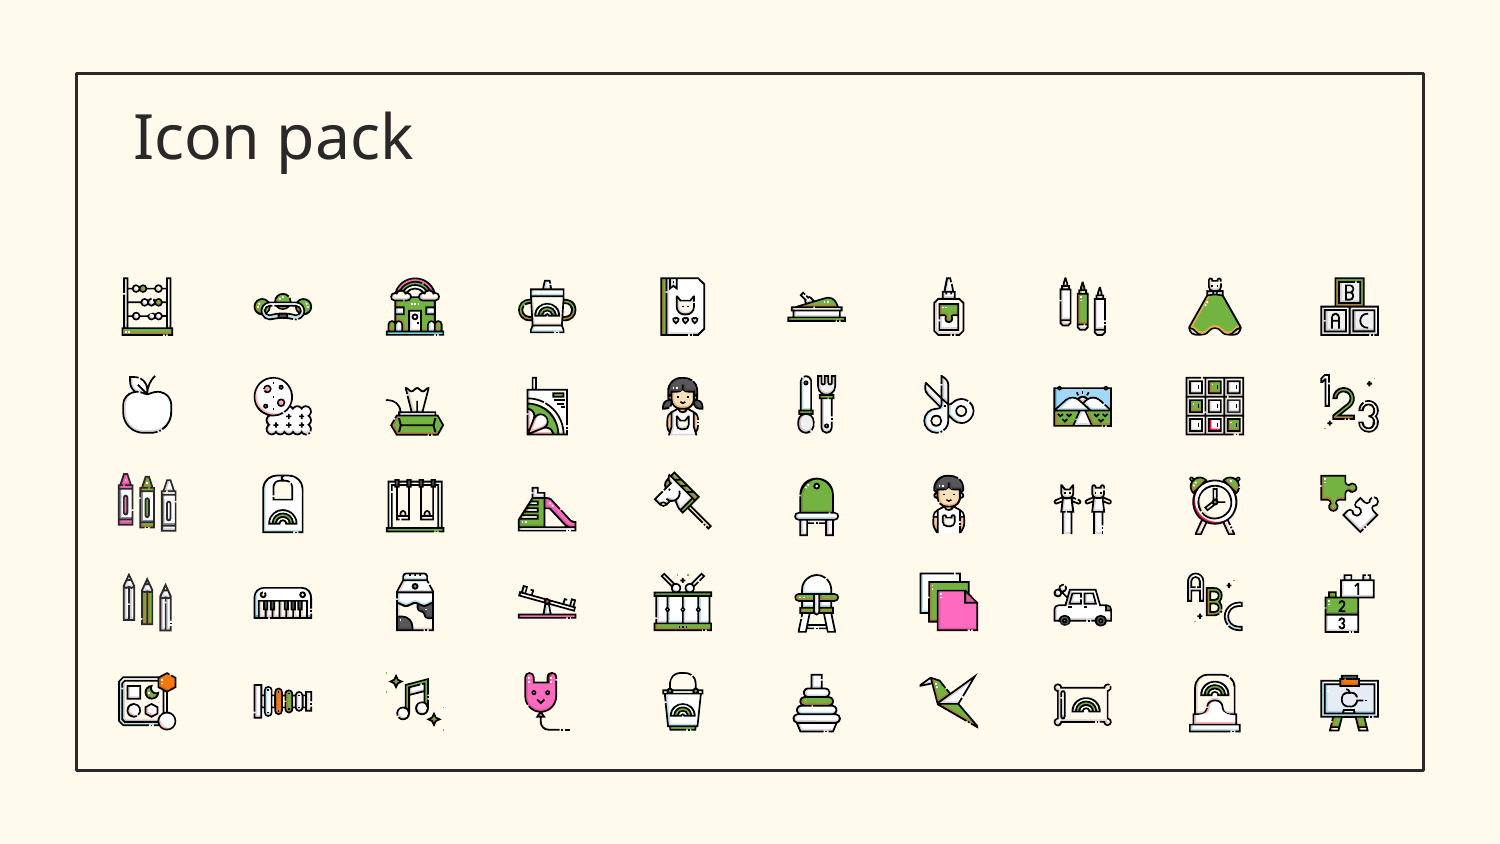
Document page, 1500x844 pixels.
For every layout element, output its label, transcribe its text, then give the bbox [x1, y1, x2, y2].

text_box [919, 672, 979, 729]
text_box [930, 474, 967, 534]
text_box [253, 292, 313, 321]
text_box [787, 291, 847, 322]
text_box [922, 374, 979, 434]
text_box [1187, 277, 1242, 336]
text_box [1185, 376, 1245, 436]
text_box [245, 376, 315, 436]
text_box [662, 671, 704, 731]
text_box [796, 374, 837, 434]
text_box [792, 477, 842, 537]
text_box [117, 473, 177, 532]
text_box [919, 572, 979, 632]
title Icon pack [118, 88, 1382, 182]
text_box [661, 376, 704, 436]
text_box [121, 277, 174, 337]
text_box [653, 471, 713, 530]
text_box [122, 572, 172, 632]
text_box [1053, 385, 1113, 428]
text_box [513, 279, 579, 334]
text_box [1186, 572, 1243, 632]
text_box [793, 573, 841, 633]
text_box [261, 474, 304, 534]
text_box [524, 671, 571, 731]
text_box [517, 584, 577, 619]
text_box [385, 386, 445, 436]
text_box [385, 277, 445, 336]
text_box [122, 375, 174, 434]
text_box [517, 486, 577, 532]
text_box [1052, 483, 1113, 535]
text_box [1188, 673, 1241, 733]
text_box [790, 673, 842, 733]
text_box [1051, 583, 1113, 627]
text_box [1320, 373, 1383, 433]
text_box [526, 376, 569, 436]
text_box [1059, 277, 1107, 337]
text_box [253, 586, 313, 620]
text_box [653, 572, 713, 632]
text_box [660, 277, 706, 337]
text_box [1051, 683, 1114, 727]
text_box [253, 683, 313, 719]
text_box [385, 671, 445, 731]
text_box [1320, 277, 1380, 337]
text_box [1320, 674, 1380, 732]
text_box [117, 671, 177, 731]
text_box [395, 572, 435, 632]
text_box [933, 277, 965, 337]
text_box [1324, 574, 1375, 633]
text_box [1320, 474, 1381, 534]
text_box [1187, 476, 1243, 536]
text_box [385, 478, 445, 533]
